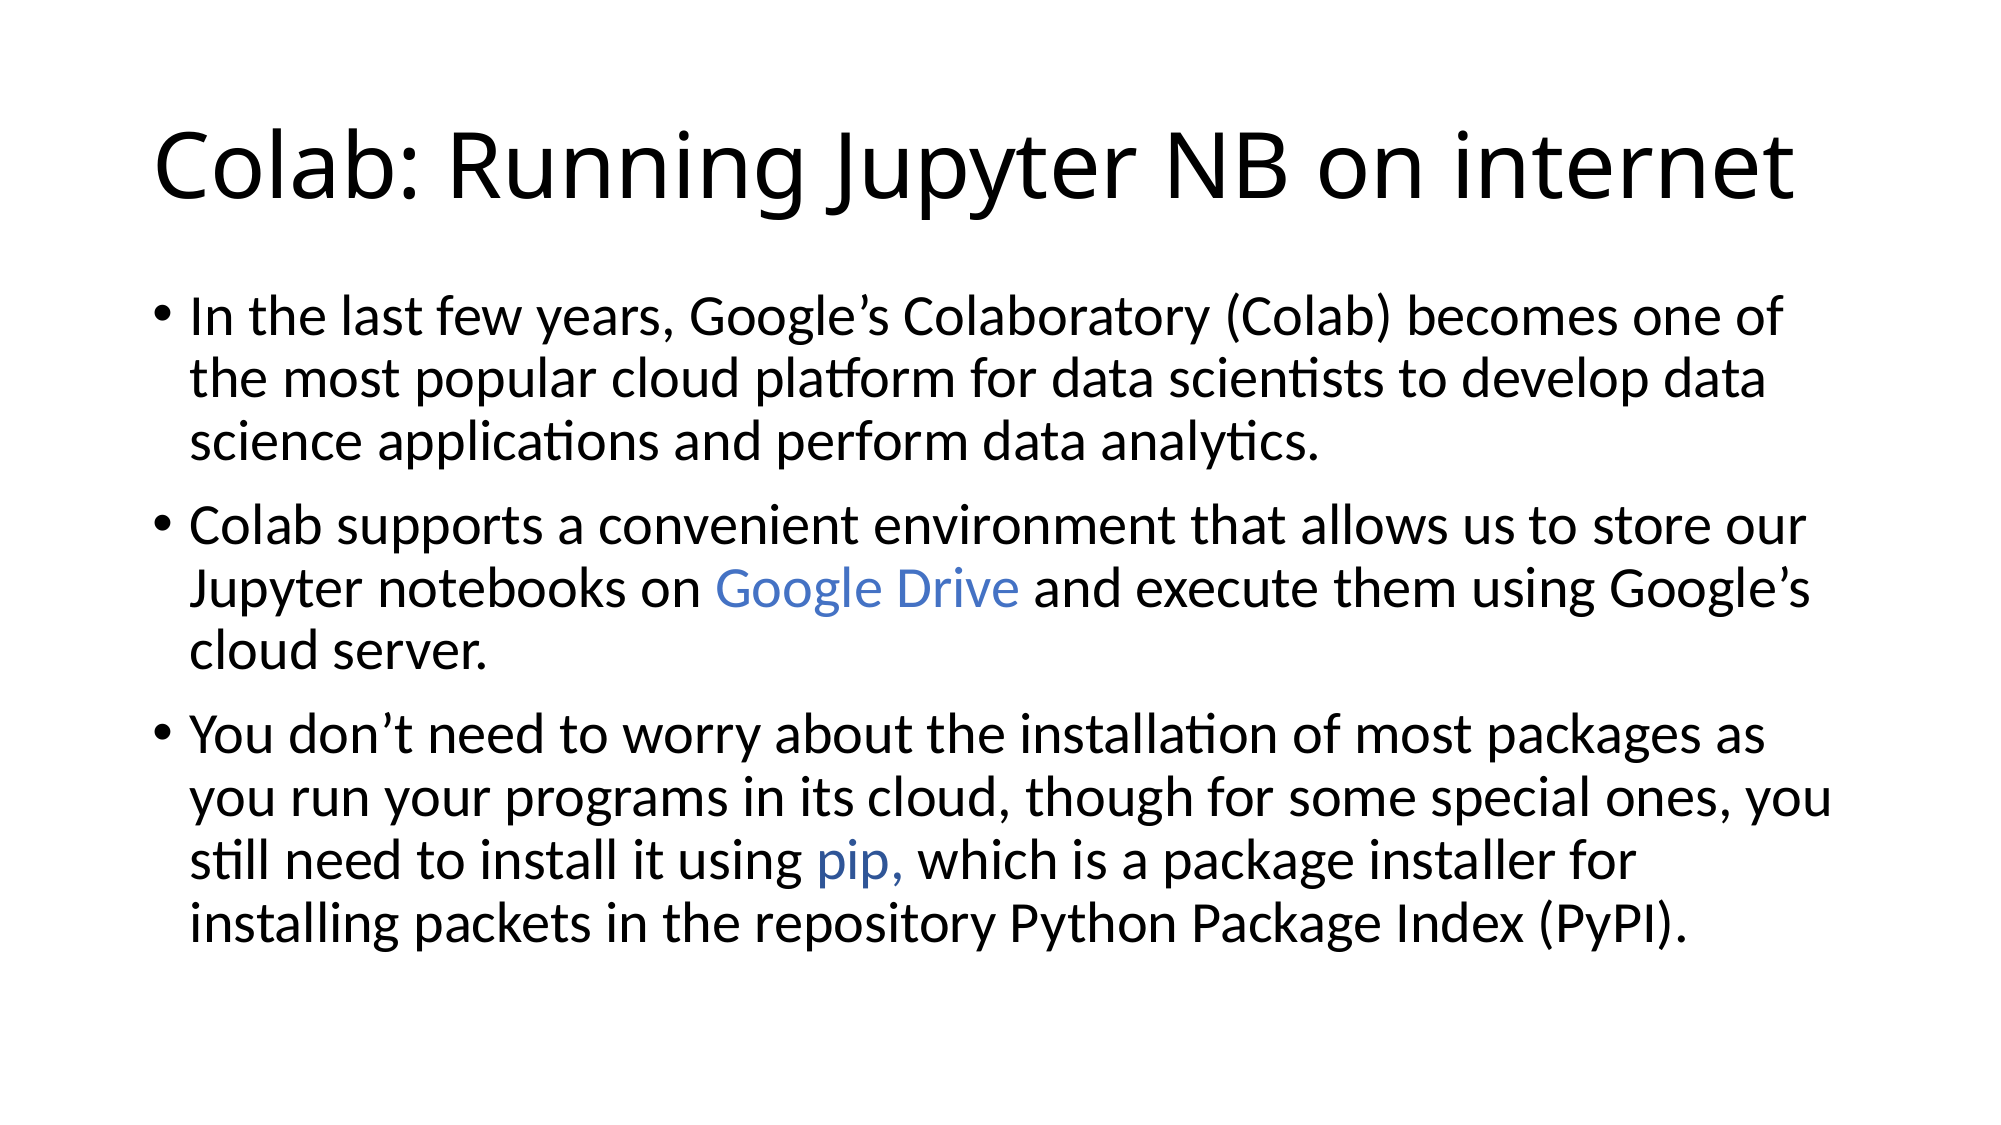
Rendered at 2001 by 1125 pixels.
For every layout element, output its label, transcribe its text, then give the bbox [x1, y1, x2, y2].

title Colab: Running Jupyter NB on internet [137, 59, 1863, 277]
list In the last few years, Google’s Colaboratory (Colab) becomes one of the most popular cloud platform for data scientists to develop data science applications and perform data analytics. Colab supports a convenient environment that allows us to store our Jupyter notebooks on Google Drive and execute them using Google’s cloud server. You don’t need to worry about the installation of most packages as you run your programs in its cloud, though for some special ones, you still need to install it using pip, which is a package installer for installing packets in the repository Python Package Index (PyPI). [137, 277, 1863, 992]
